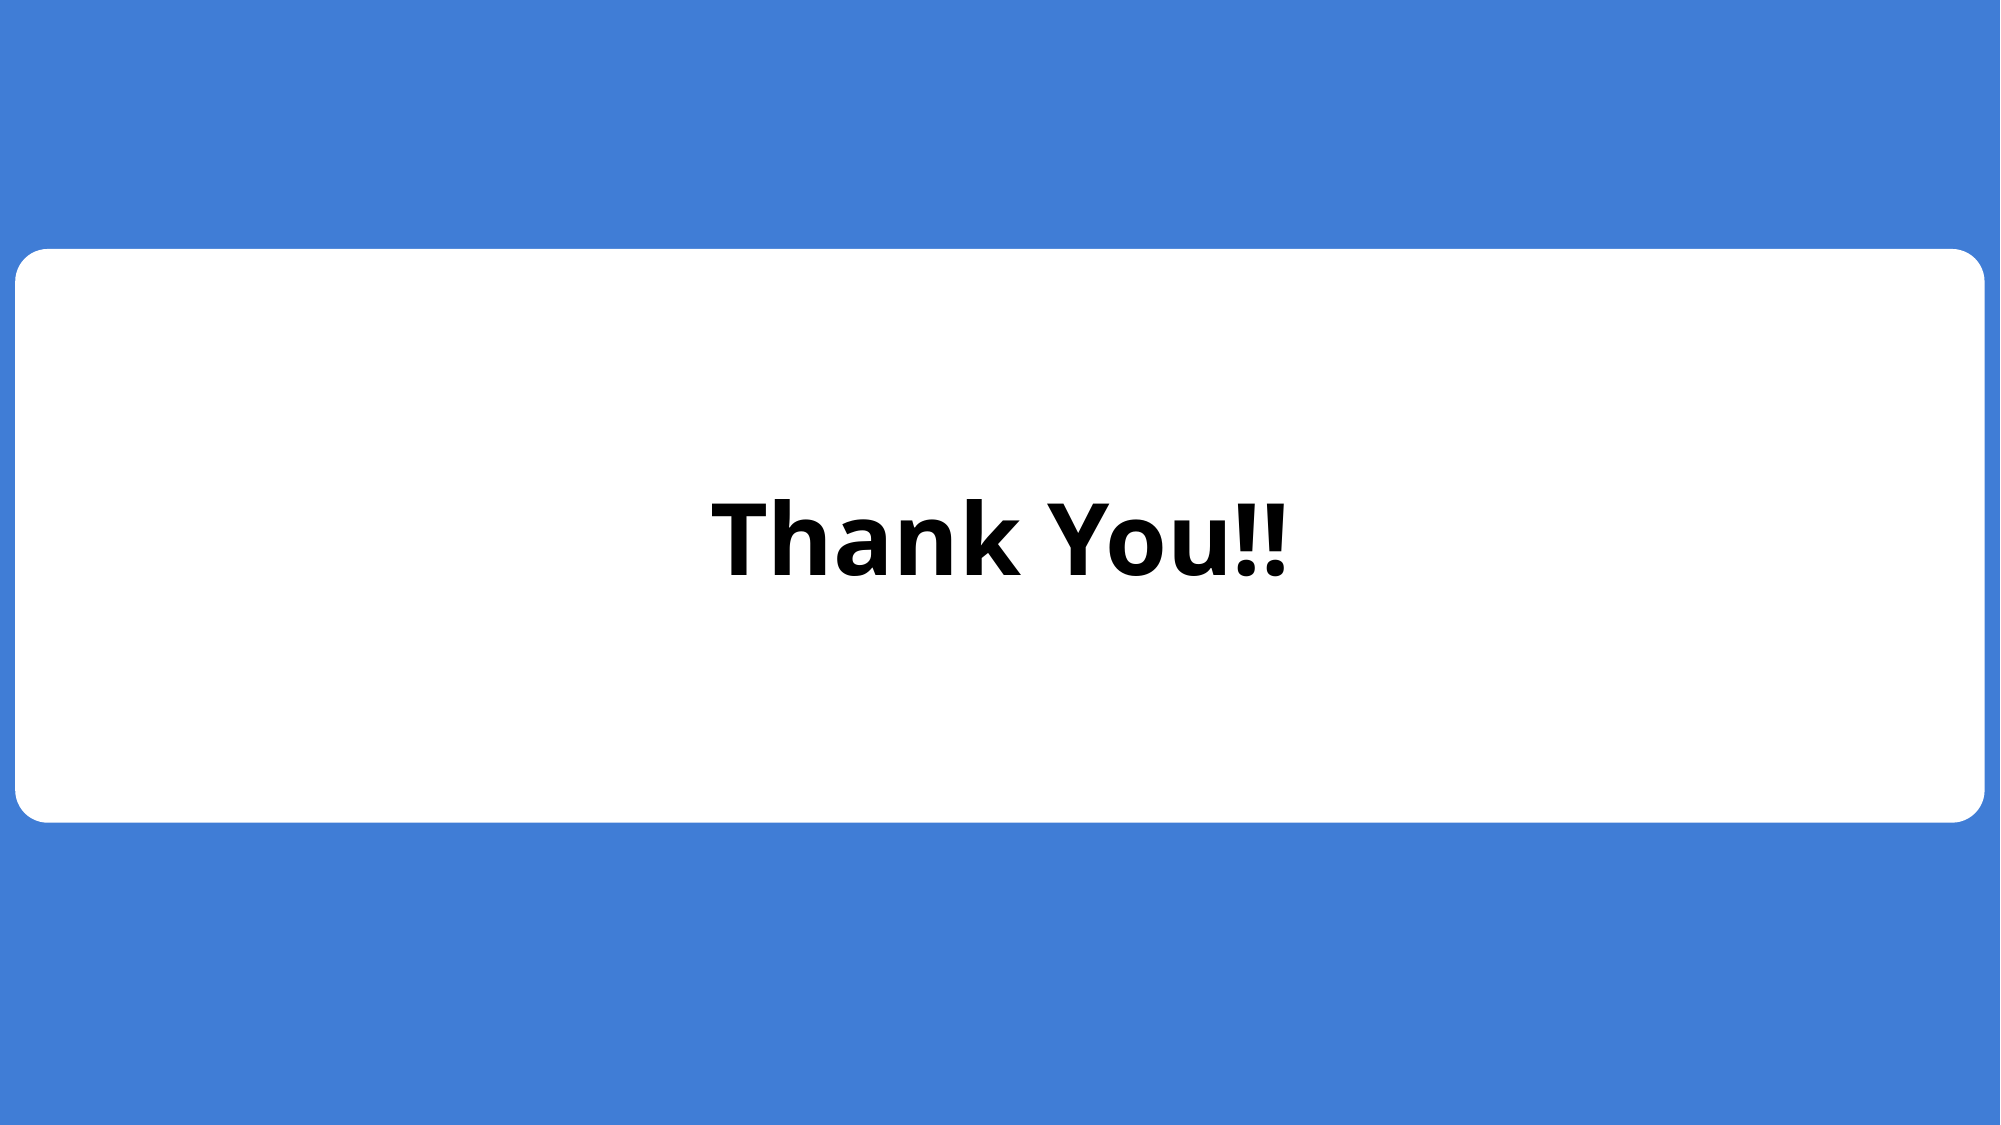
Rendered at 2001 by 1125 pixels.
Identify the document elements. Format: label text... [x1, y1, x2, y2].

text_box Thank You!! [46, 467, 1954, 603]
text_box [15, 248, 1985, 823]
